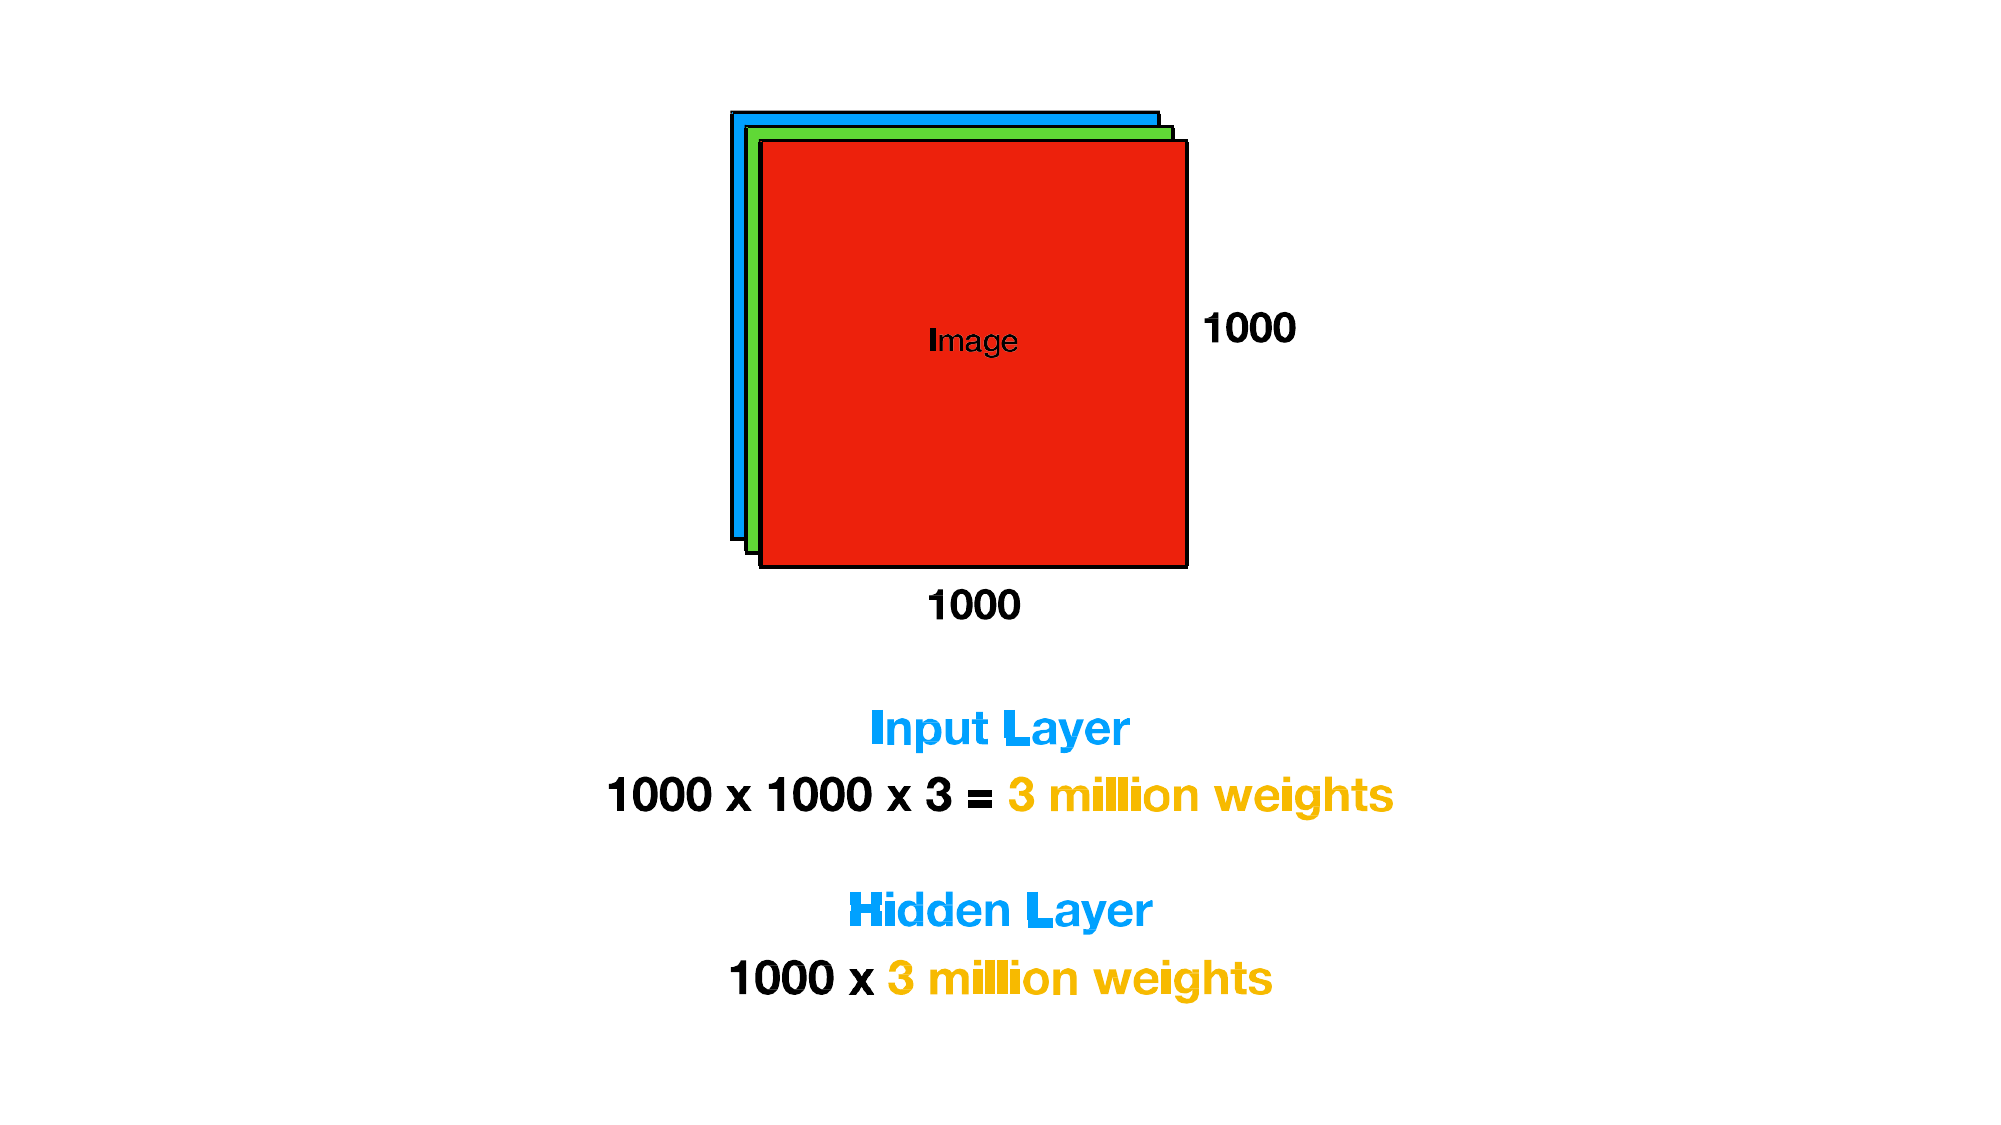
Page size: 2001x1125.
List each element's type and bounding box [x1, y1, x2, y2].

text_box [725, 786, 752, 811]
text_box [755, 959, 780, 995]
text_box [1132, 776, 1140, 783]
text_box [1351, 778, 1368, 812]
text_box [1162, 959, 1170, 966]
text_box [1143, 785, 1170, 812]
text_box [761, 142, 1187, 566]
text_box [819, 776, 845, 812]
text_box [1204, 312, 1219, 343]
text_box [1107, 900, 1133, 927]
text_box [1051, 785, 1090, 812]
text_box [1213, 786, 1253, 811]
text_box [1230, 961, 1247, 995]
text_box [1174, 968, 1199, 1004]
text_box [888, 959, 914, 995]
text_box [730, 960, 747, 995]
text_box [1254, 785, 1280, 812]
text_box [1248, 968, 1272, 995]
text_box [886, 786, 912, 811]
text_box [930, 968, 969, 995]
text_box [1113, 718, 1130, 745]
text_box [1295, 785, 1320, 821]
text_box [608, 777, 624, 811]
text_box [747, 128, 1172, 552]
text_box [1011, 959, 1019, 966]
text_box [793, 776, 818, 812]
text_box [1094, 776, 1102, 783]
text_box [846, 776, 872, 812]
text_box [1273, 311, 1296, 343]
text_box [808, 959, 834, 995]
text_box [686, 776, 712, 812]
text_box [926, 776, 952, 812]
text_box [768, 777, 785, 811]
text_box [1085, 718, 1110, 745]
text_box [897, 891, 924, 927]
text_box [886, 891, 894, 898]
text_box [1174, 785, 1198, 811]
text_box [1136, 900, 1153, 927]
text_box [1055, 900, 1080, 927]
text_box [939, 334, 963, 351]
text_box [1023, 968, 1049, 995]
text_box [782, 959, 807, 995]
text_box [929, 589, 943, 620]
text_box [974, 588, 997, 620]
text_box [1133, 968, 1159, 995]
text_box [848, 969, 875, 995]
text_box [1058, 719, 1084, 754]
text_box [945, 719, 969, 745]
text_box [956, 900, 982, 927]
text_box [1032, 718, 1057, 745]
text_box [998, 588, 1021, 620]
text_box [971, 711, 988, 745]
text_box [1369, 785, 1393, 812]
text_box [1093, 969, 1132, 995]
text_box [1081, 901, 1107, 935]
text_box [974, 959, 982, 966]
text_box [887, 718, 911, 745]
text_box [985, 900, 1009, 927]
text_box [732, 113, 1158, 538]
text_box [1204, 959, 1228, 995]
text_box [1283, 776, 1291, 783]
text_box [1053, 968, 1077, 995]
text_box [633, 776, 658, 812]
text_box [1009, 776, 1035, 812]
text_box [927, 891, 953, 927]
text_box [950, 588, 973, 620]
text_box [1325, 776, 1349, 811]
text_box [1226, 311, 1249, 343]
text_box [1001, 334, 1018, 352]
text_box [659, 776, 685, 812]
text_box [916, 718, 942, 754]
text_box [965, 334, 1000, 358]
text_box [1249, 311, 1272, 343]
